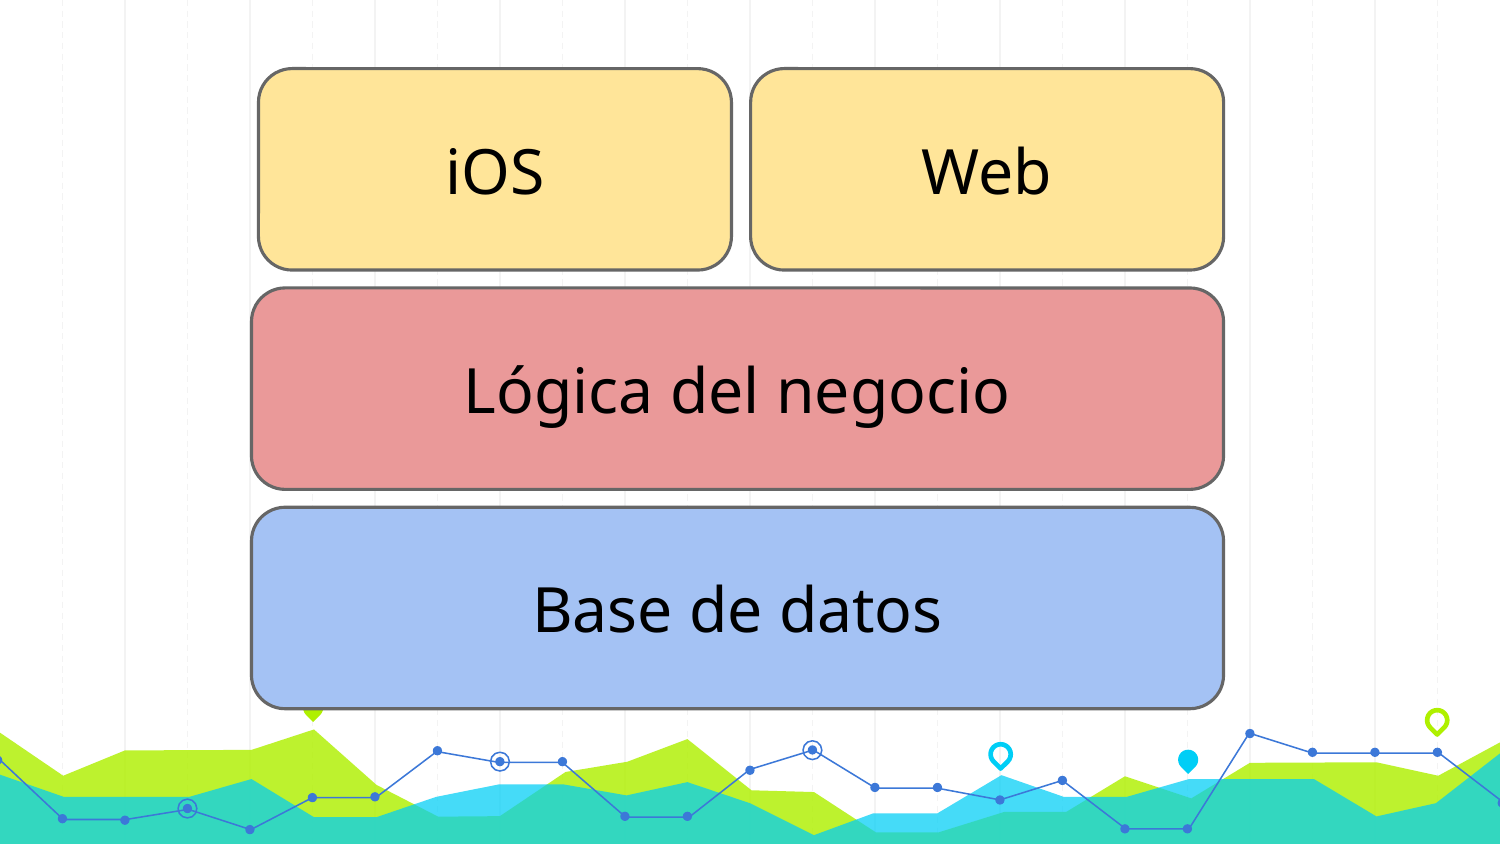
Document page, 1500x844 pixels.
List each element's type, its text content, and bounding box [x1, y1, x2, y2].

text_box Web [750, 68, 1224, 271]
text_box Base de datos [251, 507, 1224, 709]
text_box Lógica del negocio [251, 287, 1224, 490]
text_box iOS [258, 68, 732, 271]
